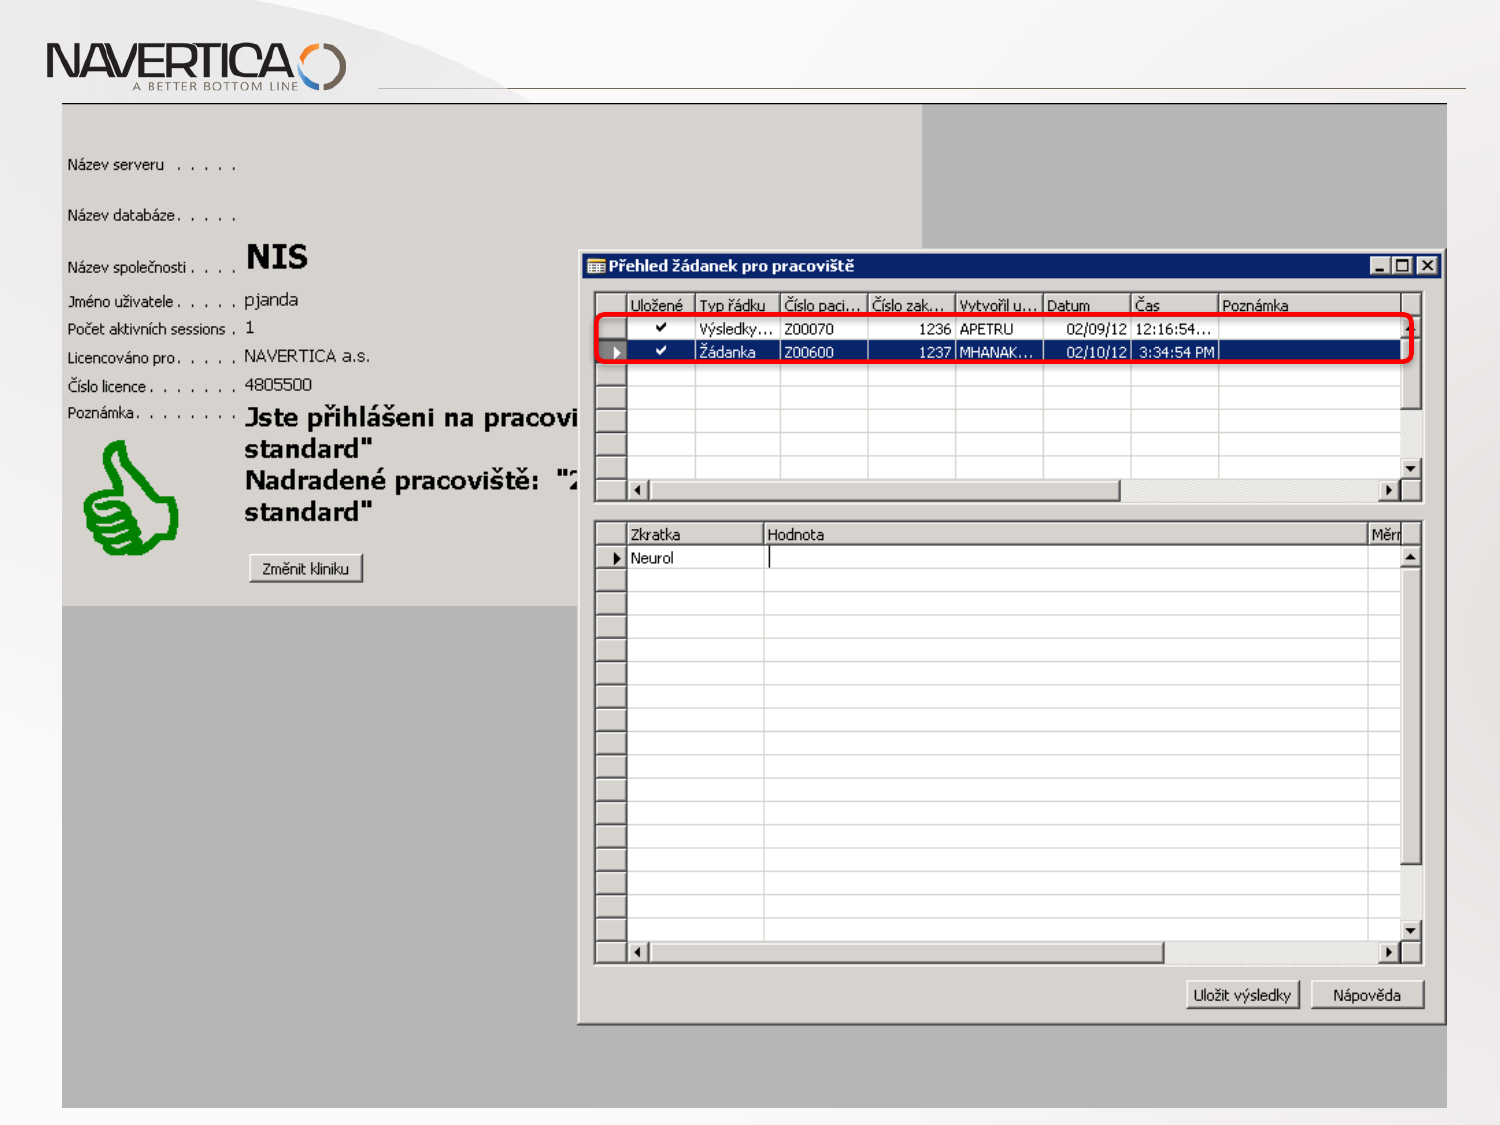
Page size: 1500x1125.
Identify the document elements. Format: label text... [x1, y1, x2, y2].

picture [0, 0, 1500, 1125]
slide_number 47 [1110, 1065, 1461, 1125]
